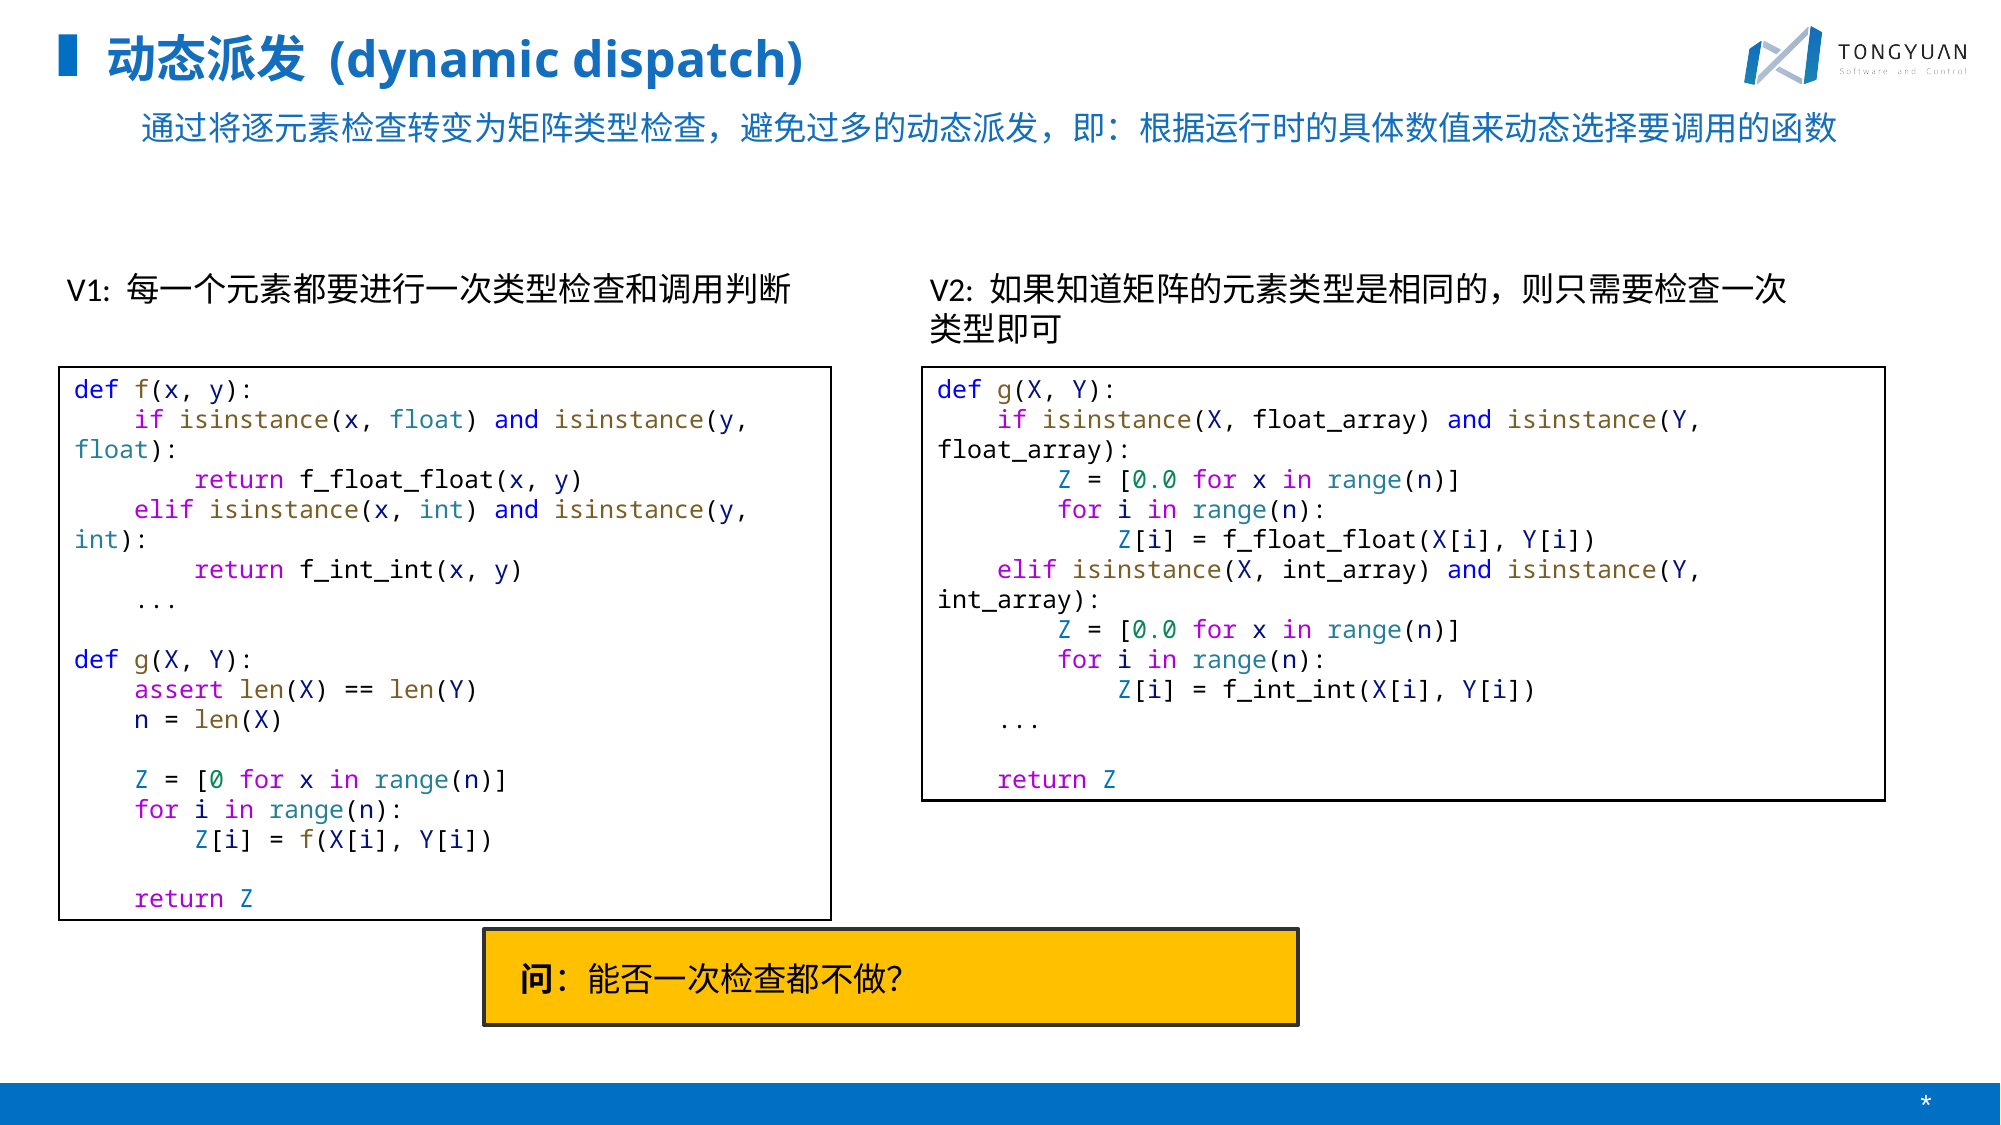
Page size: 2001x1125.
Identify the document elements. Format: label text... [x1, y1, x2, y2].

text_box * [1912, 1078, 1975, 1125]
picture [1744, 26, 1969, 85]
text_box 通过将逐元素检查转变为矩阵类型检查，避免过多的动态派发，即：根据运行时的具体数值来动态选择要调用的函数 [134, 99, 1846, 155]
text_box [922, 260, 1886, 746]
text_box def f(x, y): if isinstance(x, float) and isinstance(y, float): return f_float_float(x, y) elif isinstance(x, int) and isinstance(y, int): return f_int_int(x, y) ... def g(X, Y): assert len(X) == len(Y) n = len(X) Z = [0 for x in range(n)] for i in range(n): Z[i] = f(X[i], Y[i]) return Z [59, 366, 832, 921]
text_box V1: 每一个元素都要进行一次类型检查和调用判断 [59, 260, 922, 316]
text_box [483, 928, 1299, 1026]
text_box 动态派发 (dynamic dispatch) [106, 27, 1763, 88]
